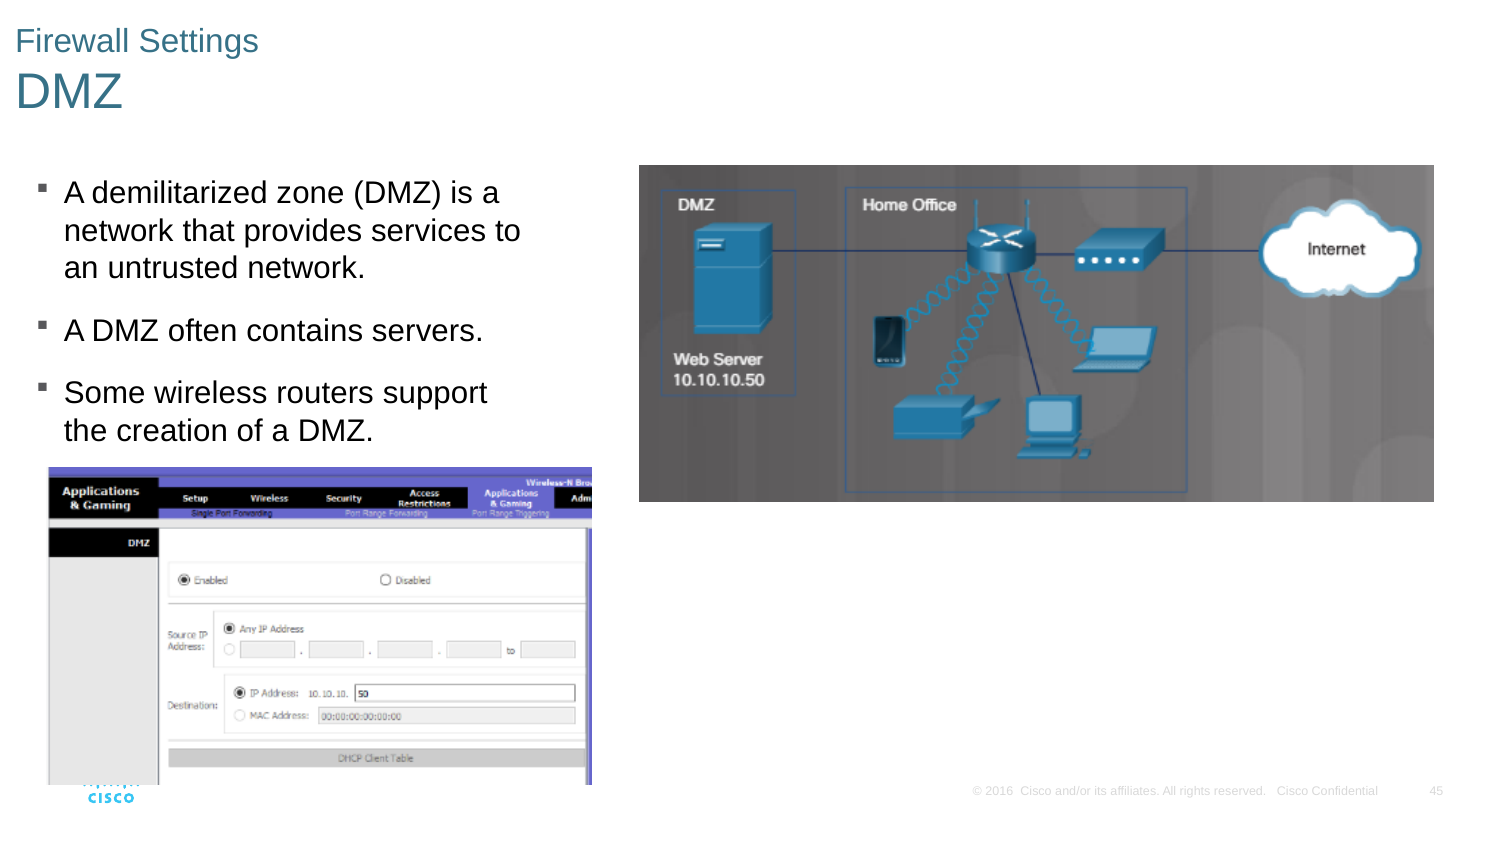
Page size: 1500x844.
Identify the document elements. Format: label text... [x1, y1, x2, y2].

picture [46, 467, 592, 786]
list A demilitarized zone (DMZ) is a network that provides services to an untrusted network. A DMZ often contains servers. Some wireless routers support the creation of a DMZ. [21, 165, 568, 434]
title Firewall Settings DMZ [0, 6, 1500, 131]
picture [639, 164, 1434, 503]
